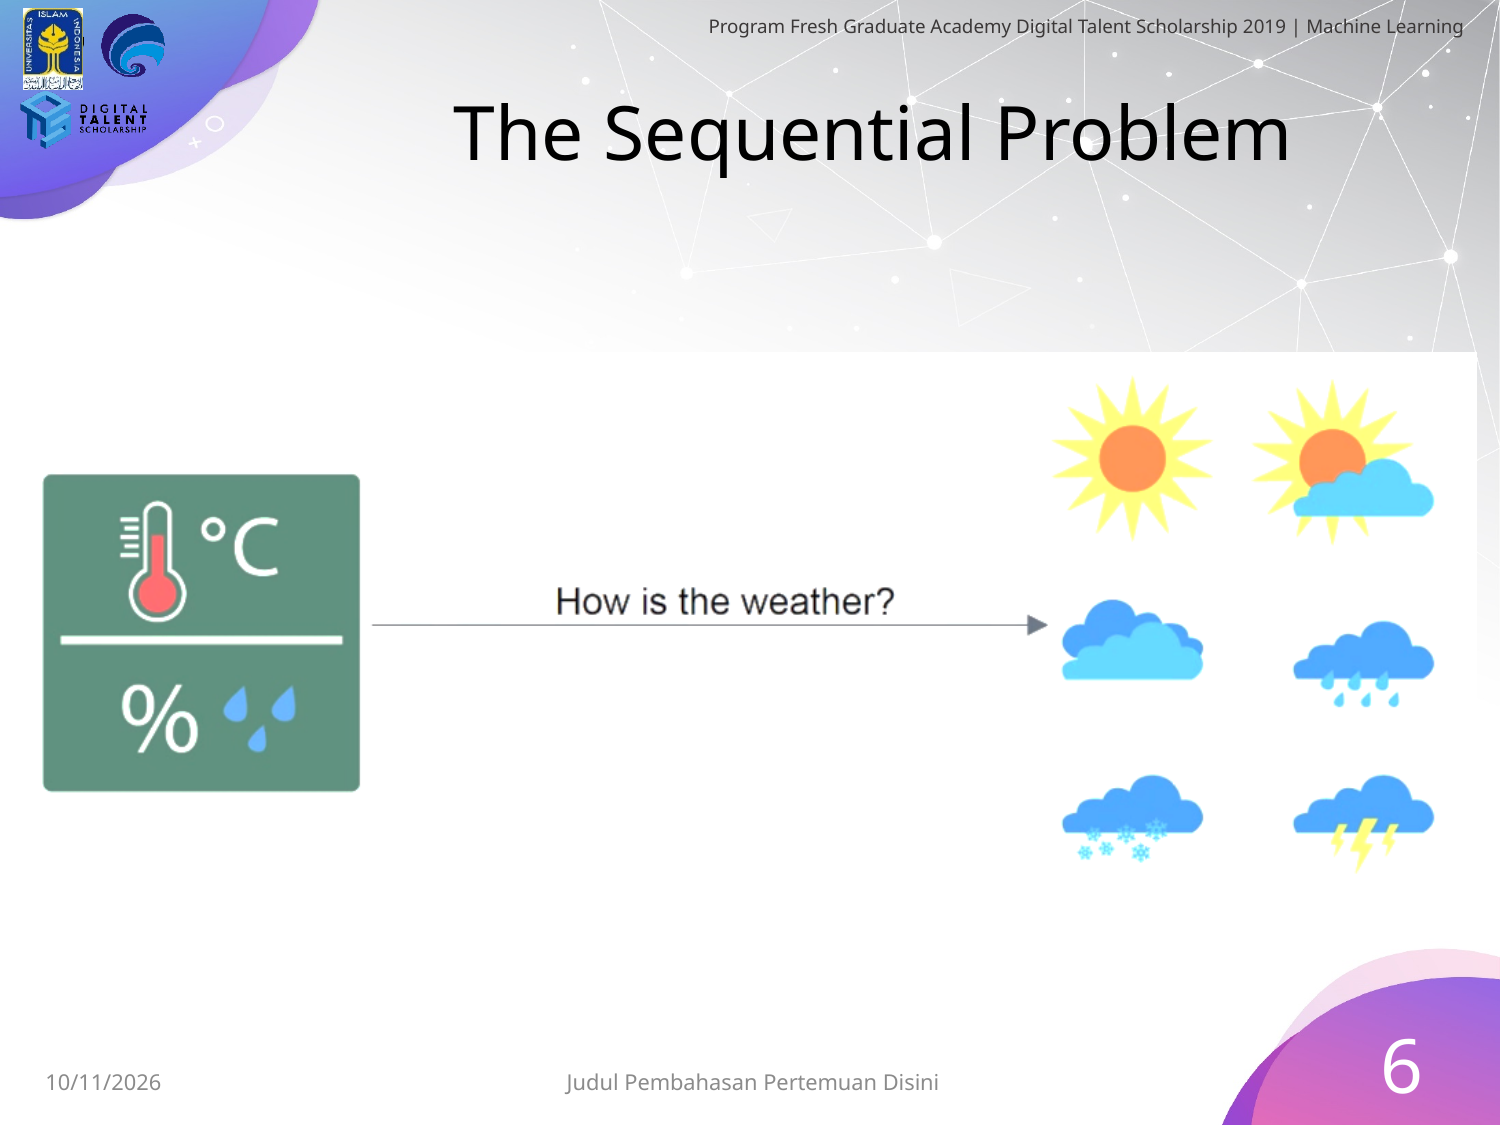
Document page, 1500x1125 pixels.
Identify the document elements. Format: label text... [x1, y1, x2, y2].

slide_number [30, 1053, 272, 1114]
picture [0, 0, 1500, 1125]
title The Sequential Problem [271, 66, 1477, 207]
footer Judul Pembahasan Pertemuan Disini [386, 1053, 1121, 1114]
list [30, 352, 1477, 900]
slide_number 6 [1327, 1025, 1477, 1115]
